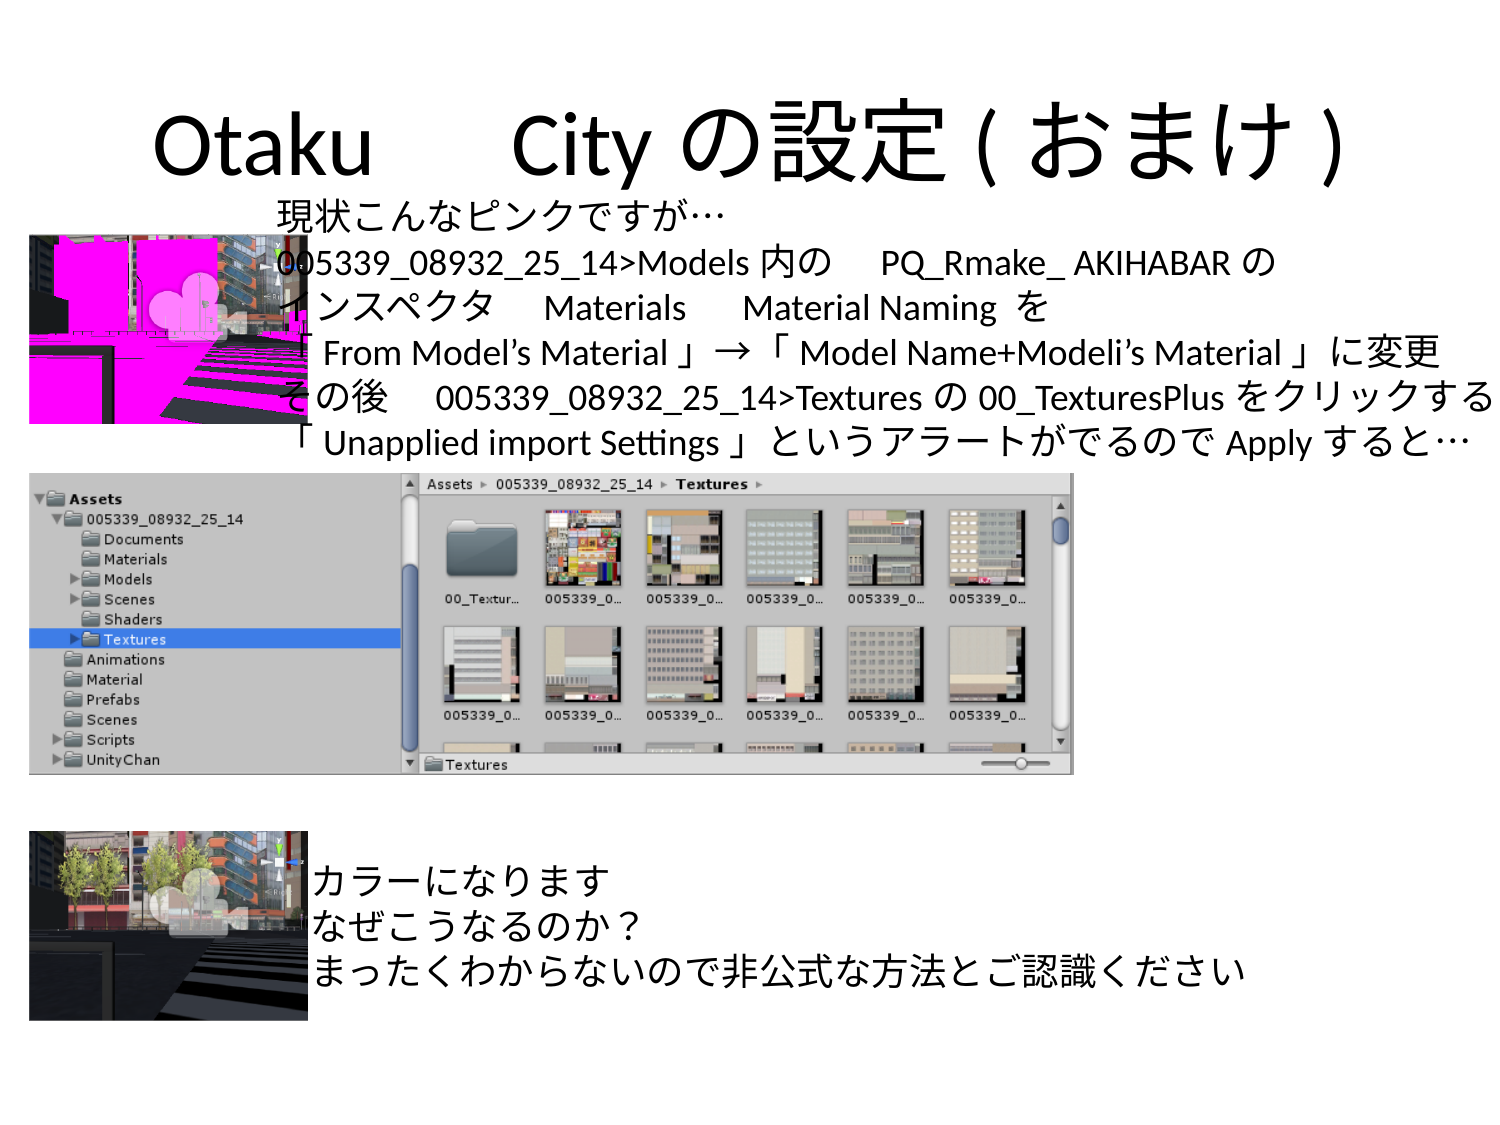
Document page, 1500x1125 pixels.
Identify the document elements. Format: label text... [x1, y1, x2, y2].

picture [29, 473, 1074, 775]
picture [29, 831, 308, 1021]
title Otaku Cityの設定(おまけ) [75, 45, 1425, 233]
picture [29, 234, 308, 425]
text_box 現状こんなピンクですが… 005339_08932_25_14>Models内の PQ_Rmake_ AKIHABARの インスペクタ Materials Material Naming を 「From Model’s Material」→「Model Name+Modeli’s Material」に変更 その後 005339_08932_25_14>Texturesの00_TexturesPlusをクリックすると 「Unapplied import Settings」というアラートがでるのでApplyすると… [261, 185, 1500, 471]
text_box カラーになります なぜこうなるのか？ まったくわからないので非公式な方法とご認識ください [312, 850, 1262, 1001]
